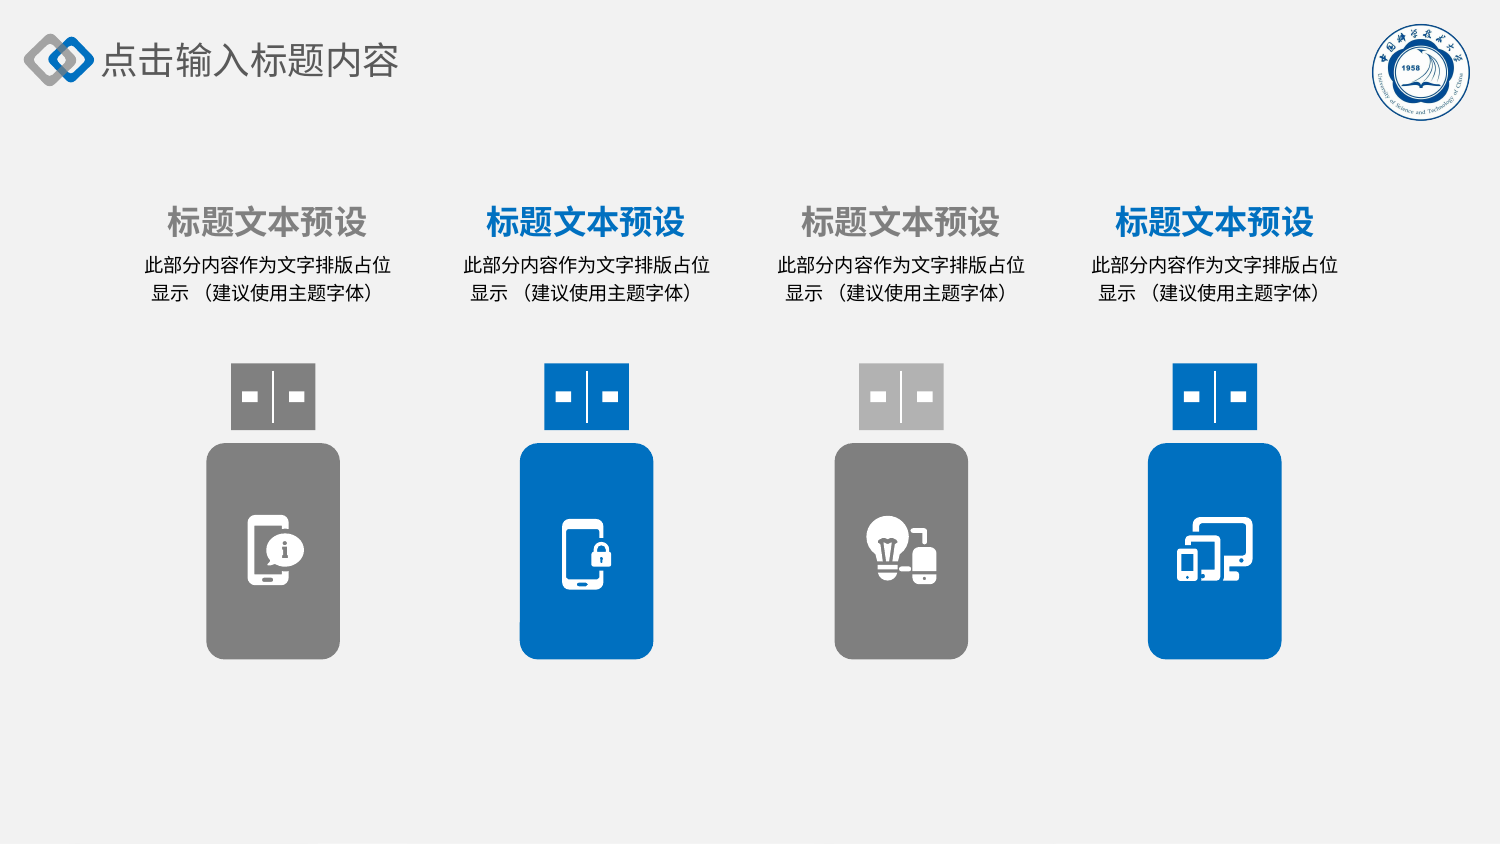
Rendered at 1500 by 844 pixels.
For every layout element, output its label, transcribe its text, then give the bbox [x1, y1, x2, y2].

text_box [462, 200, 712, 660]
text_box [776, 200, 1026, 660]
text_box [143, 200, 393, 660]
picture [1371, 23, 1470, 122]
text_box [29, 39, 90, 81]
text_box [1090, 200, 1340, 660]
text_box 点击输入标题内容 [100, 28, 450, 91]
